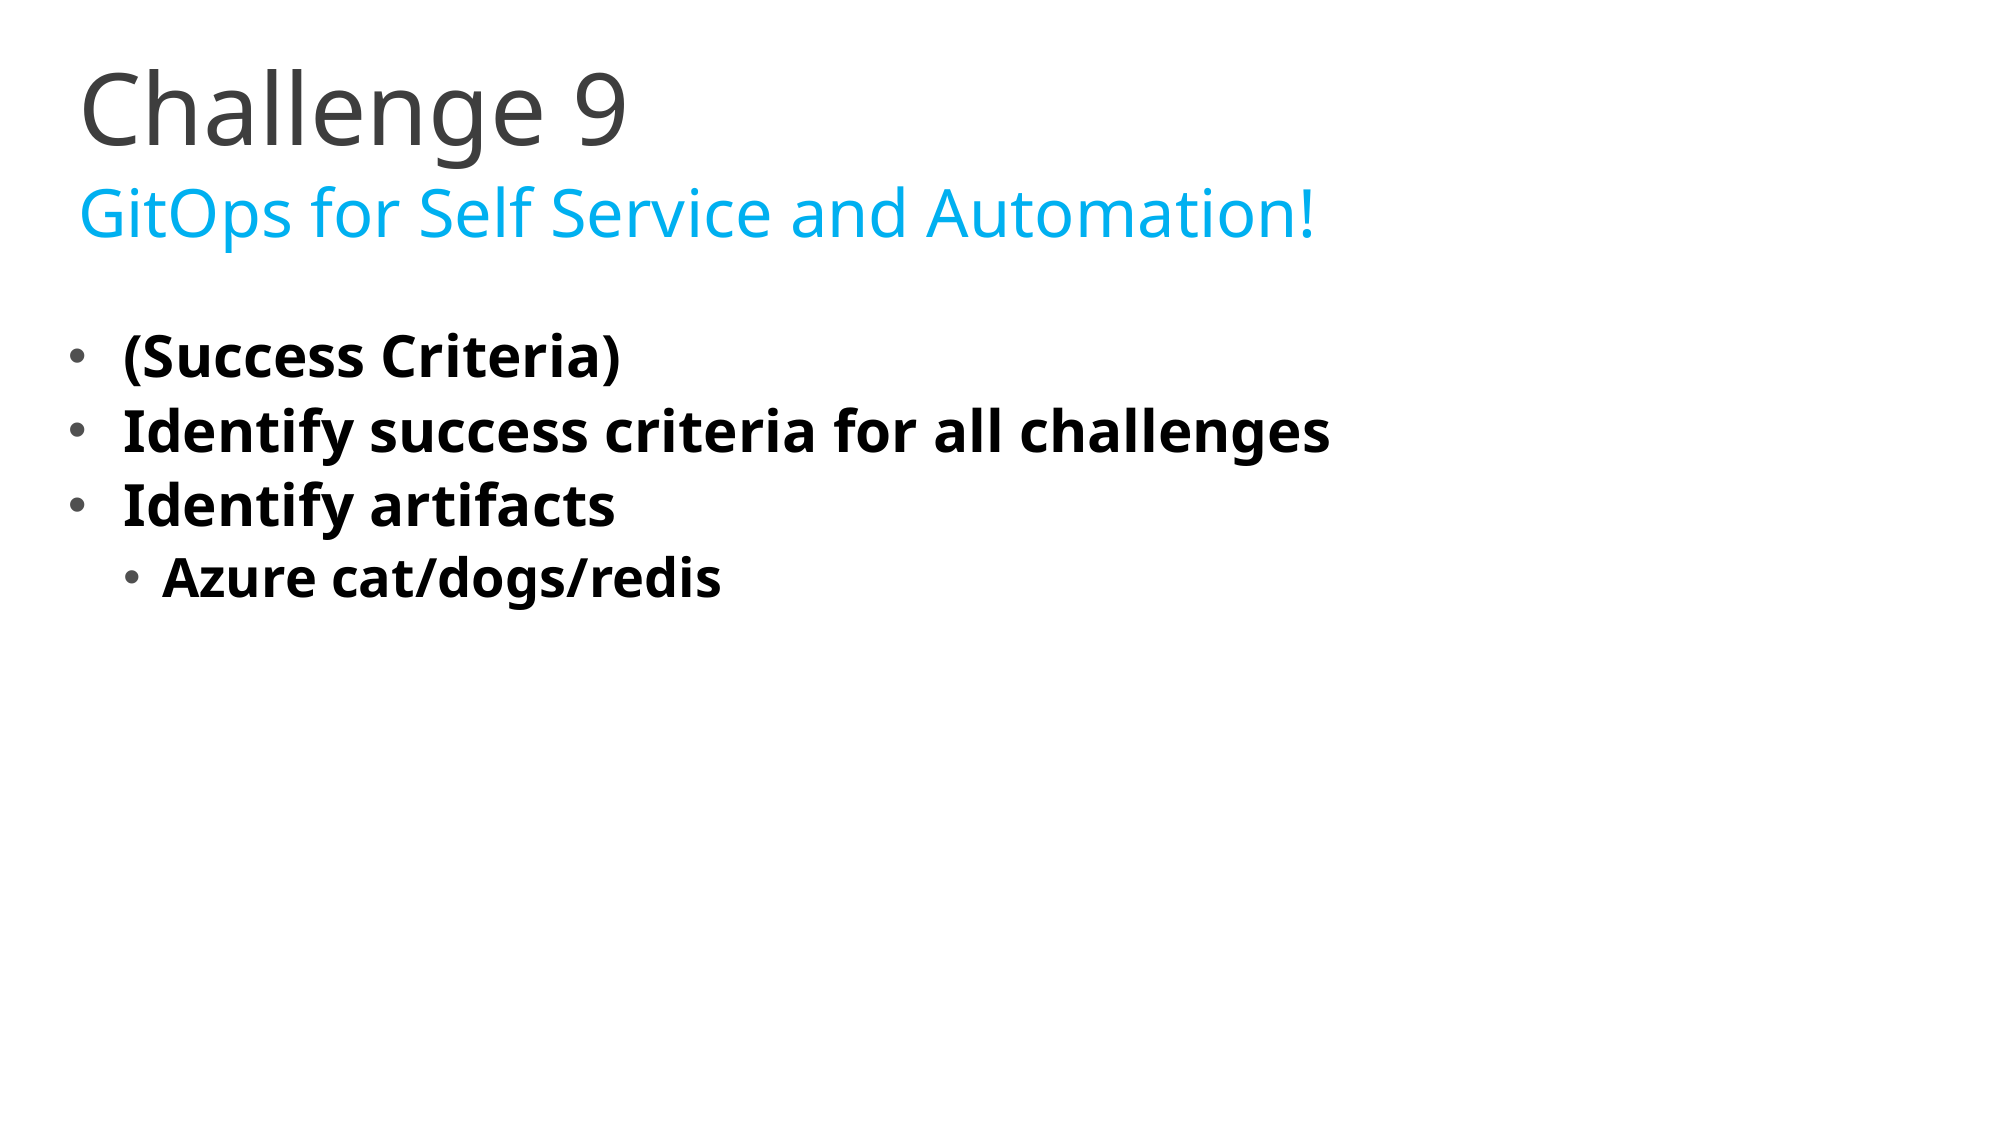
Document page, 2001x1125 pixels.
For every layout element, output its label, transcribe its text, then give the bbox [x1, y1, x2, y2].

list (Success Criteria) Identify success criteria for all challenges Identify artifacts Azure cat/dogs/redis [44, 312, 1956, 640]
text_box Challenge 9 GitOps for Self Service and Automation! [78, 59, 1617, 253]
